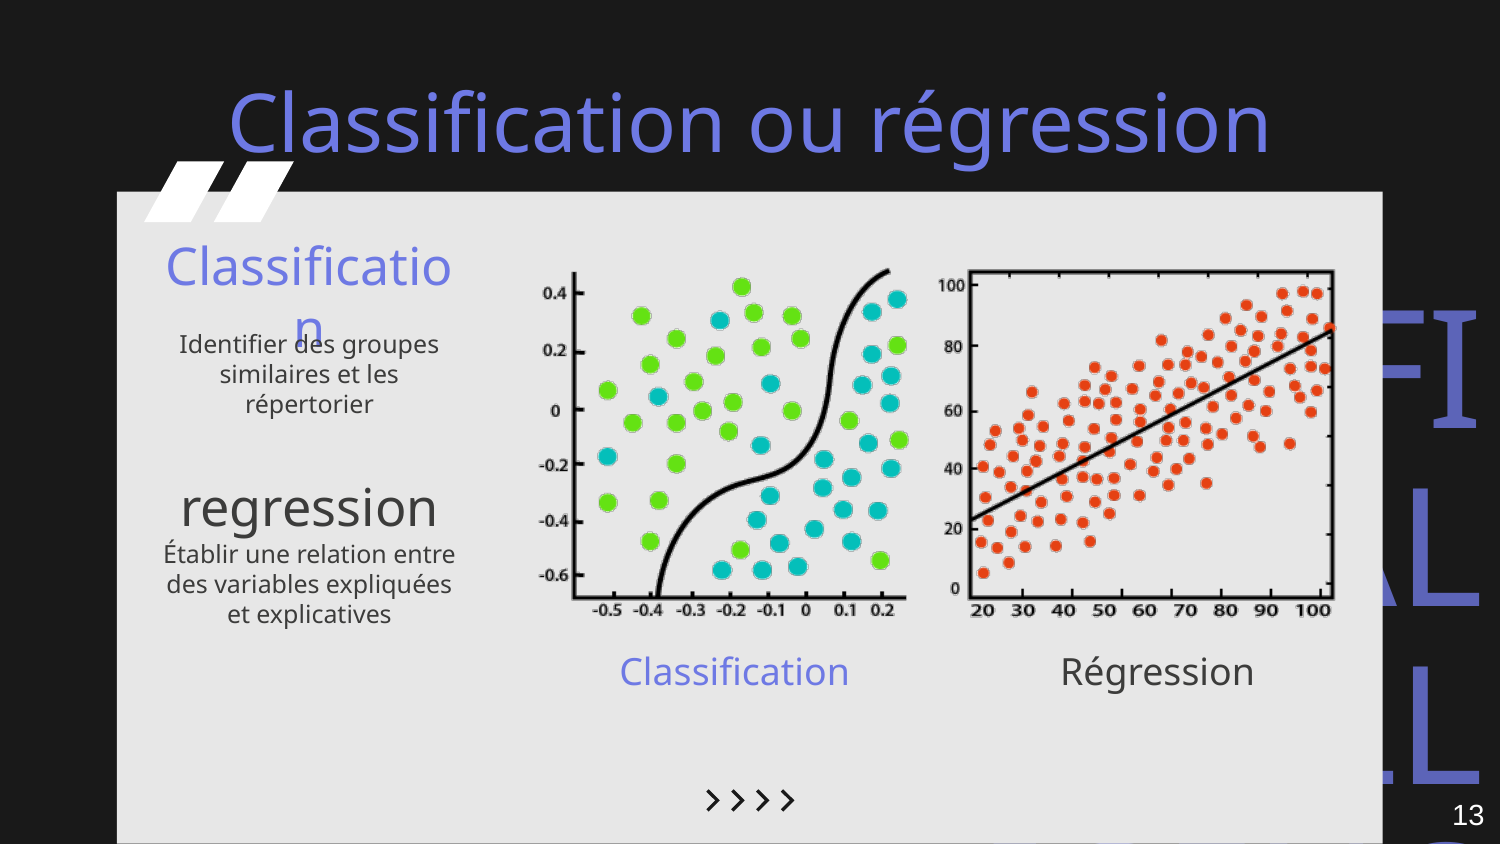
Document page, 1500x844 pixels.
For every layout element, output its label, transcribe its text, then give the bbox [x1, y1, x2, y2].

title Classification ou régression [118, 72, 1382, 167]
text_box Établir une relation entre des variables expliquées et explicatives [144, 530, 475, 637]
text_box Identifier des groupes similaires et les répertorier [144, 320, 475, 427]
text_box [705, 788, 795, 812]
picture [526, 254, 1344, 704]
text_box Classification [144, 268, 475, 320]
text_box regression [144, 478, 475, 530]
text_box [143, 161, 295, 223]
text_box 13 [1437, 789, 1500, 839]
